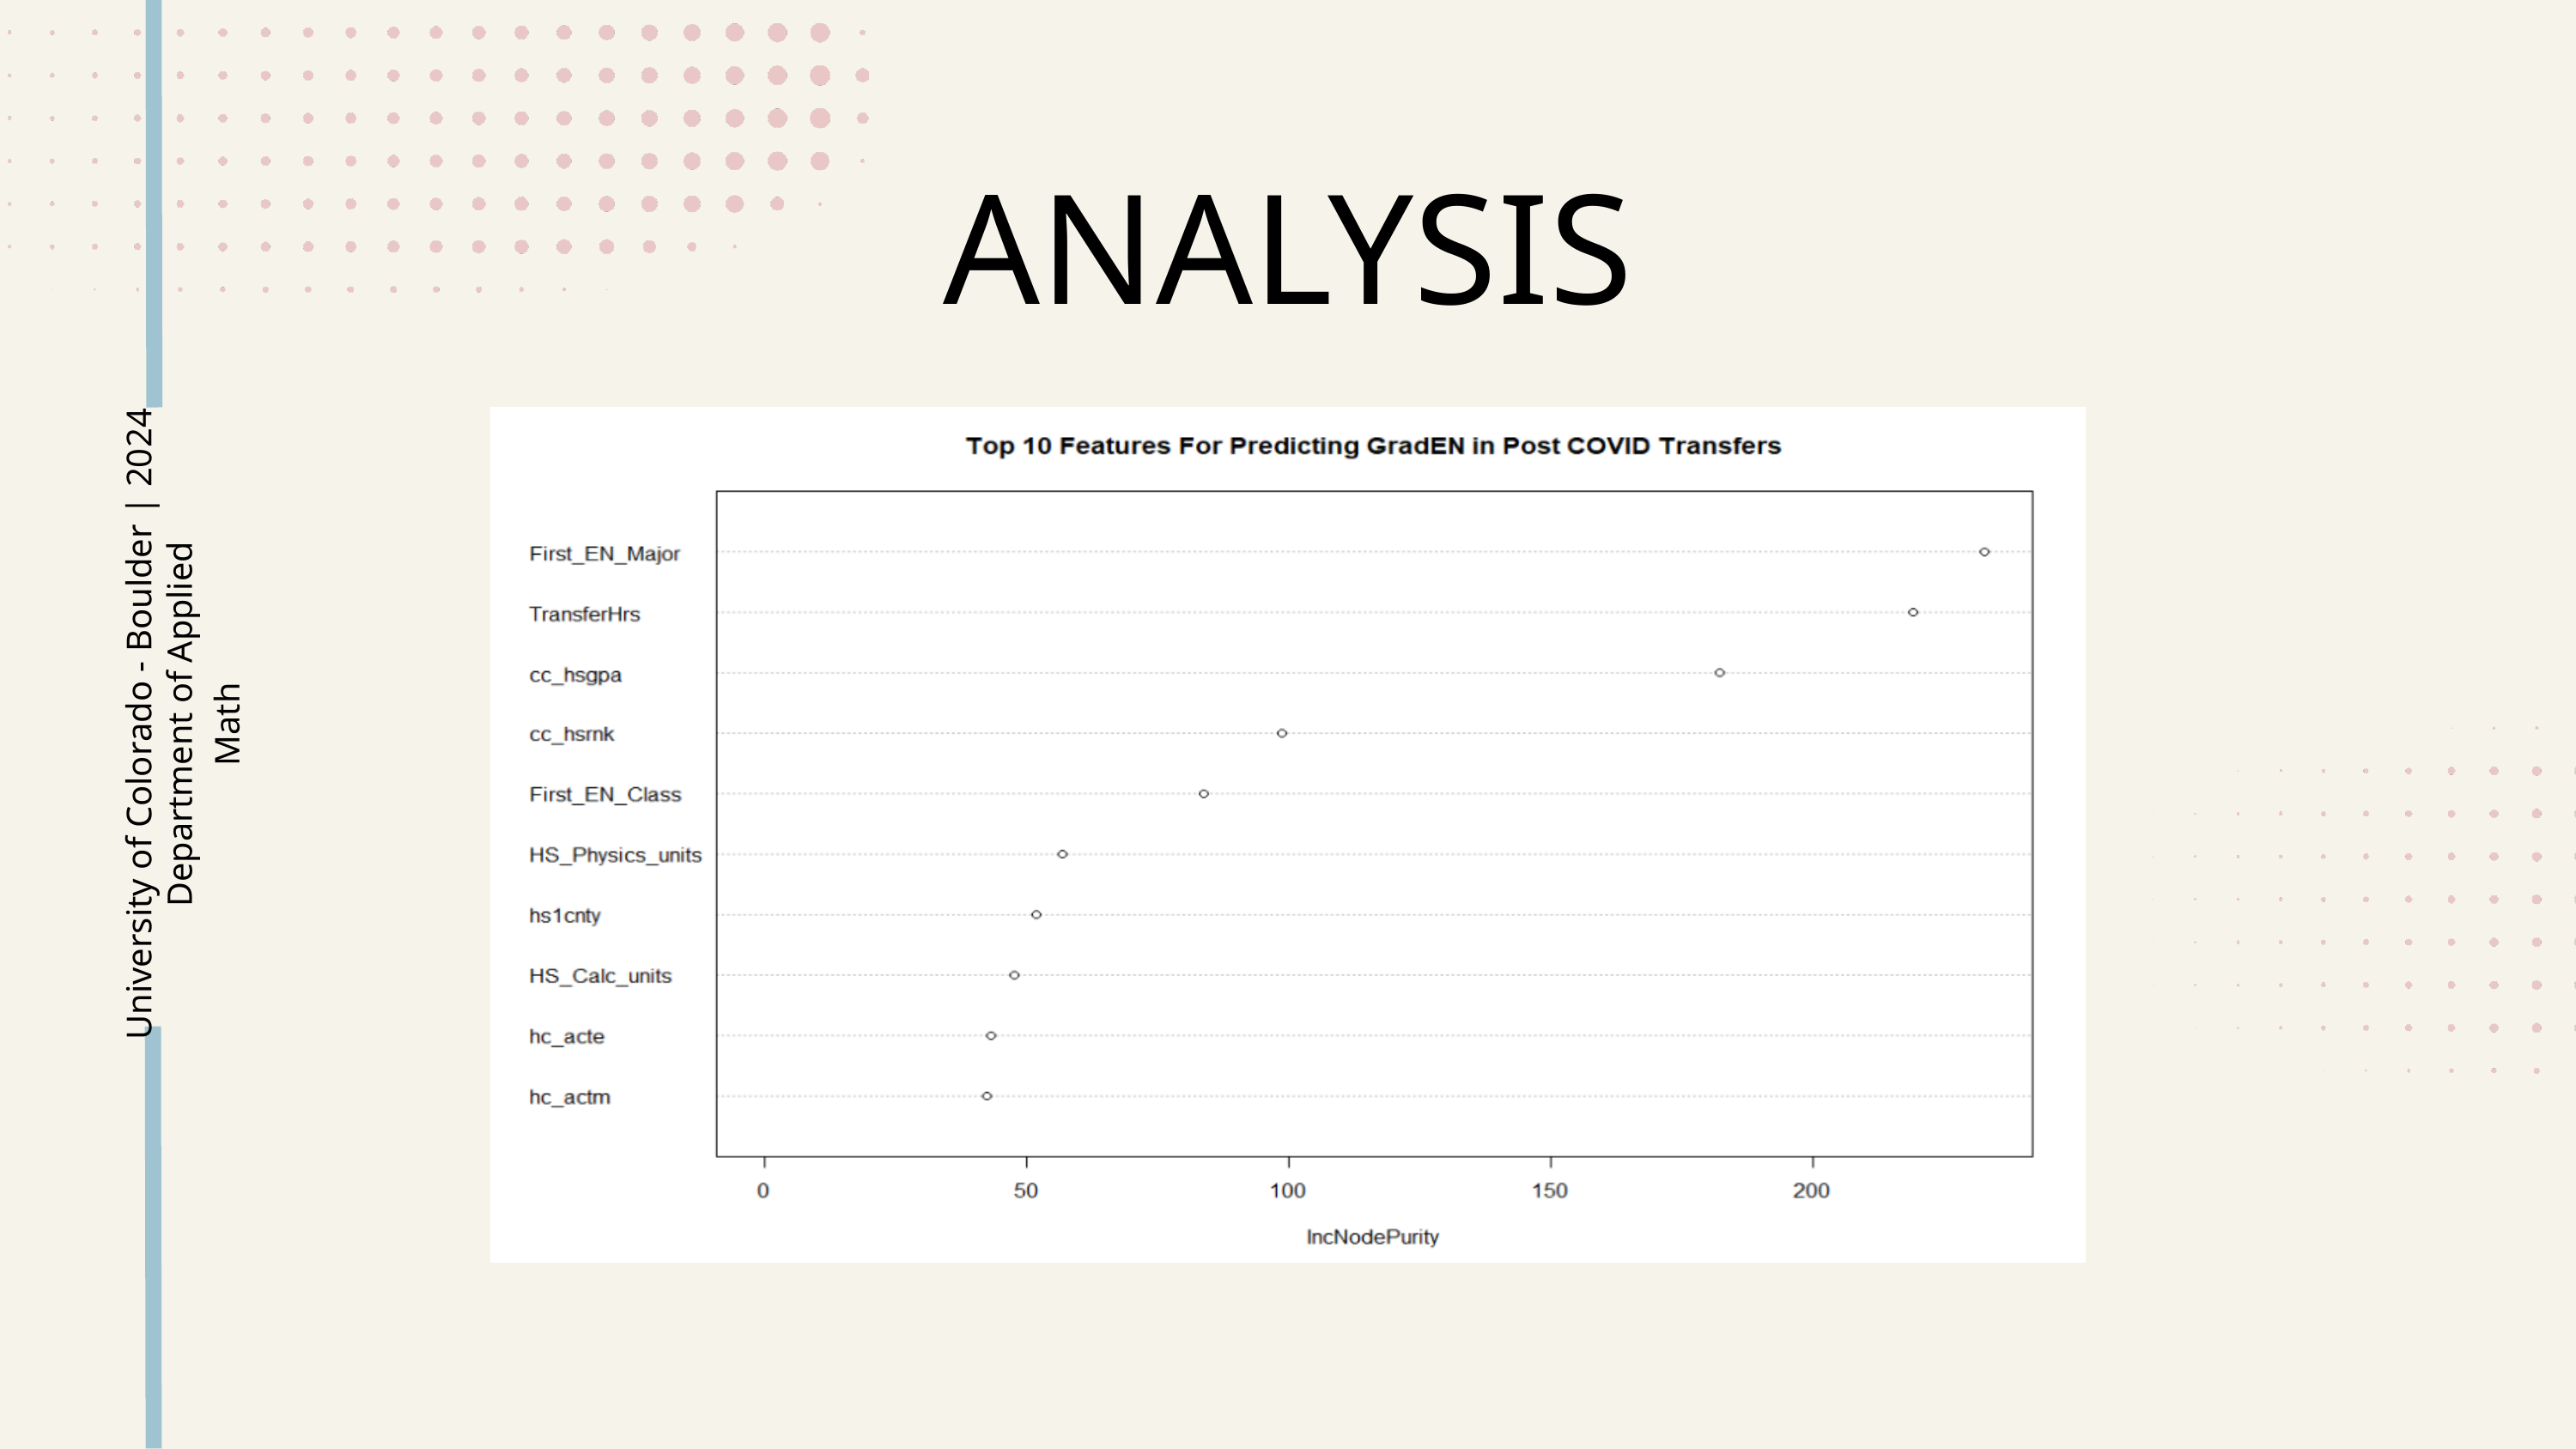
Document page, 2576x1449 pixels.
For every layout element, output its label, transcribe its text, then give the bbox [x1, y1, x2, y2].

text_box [112, 407, 196, 1041]
text_box [0, 0, 870, 293]
text_box ANALYSIS [173, 122, 2403, 336]
text_box [490, 407, 2086, 1263]
text_box [2110, 724, 2576, 1074]
